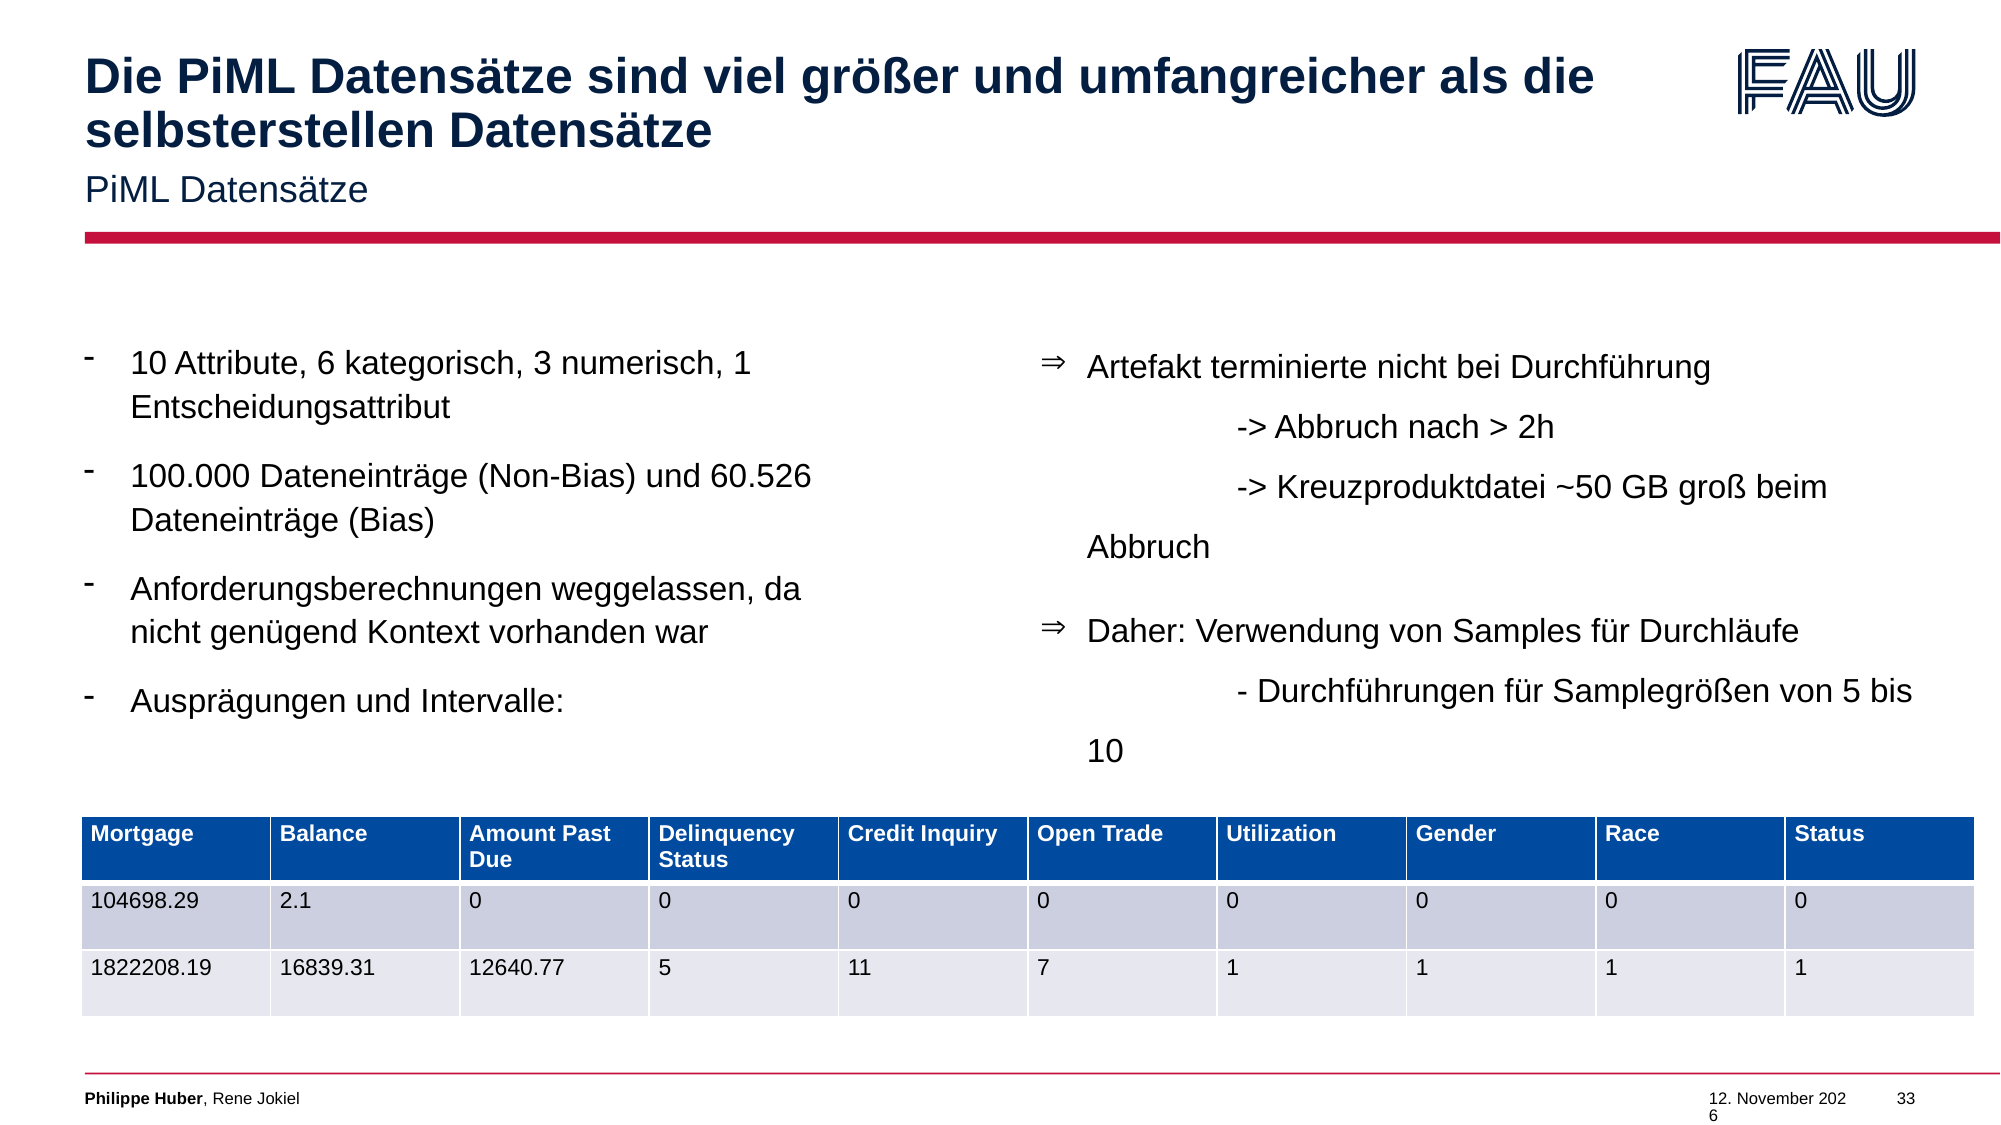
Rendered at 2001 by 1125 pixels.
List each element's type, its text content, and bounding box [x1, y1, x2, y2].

table_cell 0 [1407, 886, 1595, 949]
table_cell 0 [1029, 886, 1216, 949]
table_cell 1 [1597, 951, 1784, 1016]
table_header Delinquency Status [650, 817, 838, 880]
table_cell 104698.29 [82, 886, 270, 949]
table_header Utilization [1218, 817, 1406, 880]
table_cell 1 [1218, 951, 1406, 1016]
table_header Mortgage [82, 817, 270, 880]
title Die PiML Datensätze sind viel größer und umfangreicher als die selbsterstellen Datensätze [85, 49, 1656, 159]
table_cell 1 [1786, 951, 1974, 1016]
table_cell 1822208.19 [82, 951, 270, 1016]
slide_number 33 [1883, 1088, 1916, 1109]
text_box 10 Attribute, 6 kategorisch, 3 numerisch, 1 Entscheidungsattribut 100.000 Dateneinträge (Non-Bias) und 60.526 Dateneinträge (Bias) Anforderungsberechnungen weggelassen, da nicht genügend Kontext vorhanden war Ausprägungen und Intervalle: [83, 337, 840, 720]
table_header Open Trade [1029, 817, 1216, 880]
table_cell 7 [1029, 951, 1216, 1016]
table_header Credit Inquiry [839, 817, 1027, 880]
table_cell 0 [1218, 886, 1406, 949]
table_cell 0 [461, 886, 648, 949]
table_cell 11 [839, 951, 1027, 1016]
table_cell 0 [650, 886, 838, 949]
table_header Race [1597, 817, 1784, 880]
table_cell 0 [1597, 886, 1784, 949]
table_cell 0 [839, 886, 1027, 949]
table_header Balance [271, 817, 459, 880]
table_cell 16839.31 [271, 951, 459, 1016]
table_header Amount Past Due [461, 817, 648, 880]
table_cell 5 [650, 951, 838, 1016]
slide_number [1708, 1088, 1849, 1109]
table_header Gender [1407, 817, 1595, 880]
footer Philippe Huber, Rene Jokiel [84, 1088, 1656, 1109]
table_cell 0 [1786, 886, 1974, 949]
table_cell 12640.77 [461, 951, 648, 1016]
table_cell 1 [1407, 951, 1595, 1016]
table_cell 2.1 [271, 886, 459, 949]
table_header Status [1786, 817, 1974, 880]
text_box Artefakt terminierte nicht bei Durchführung -> Abbruch nach > 2h -> Kreuzproduktdatei ~50 GB groß beim Abbruch Daher: Verwendung von Samples für Durchläufe - Durchführungen für Samplegrößen von 5 bis 10 [1040, 325, 1927, 770]
list PiML Datensätze [85, 161, 1656, 209]
